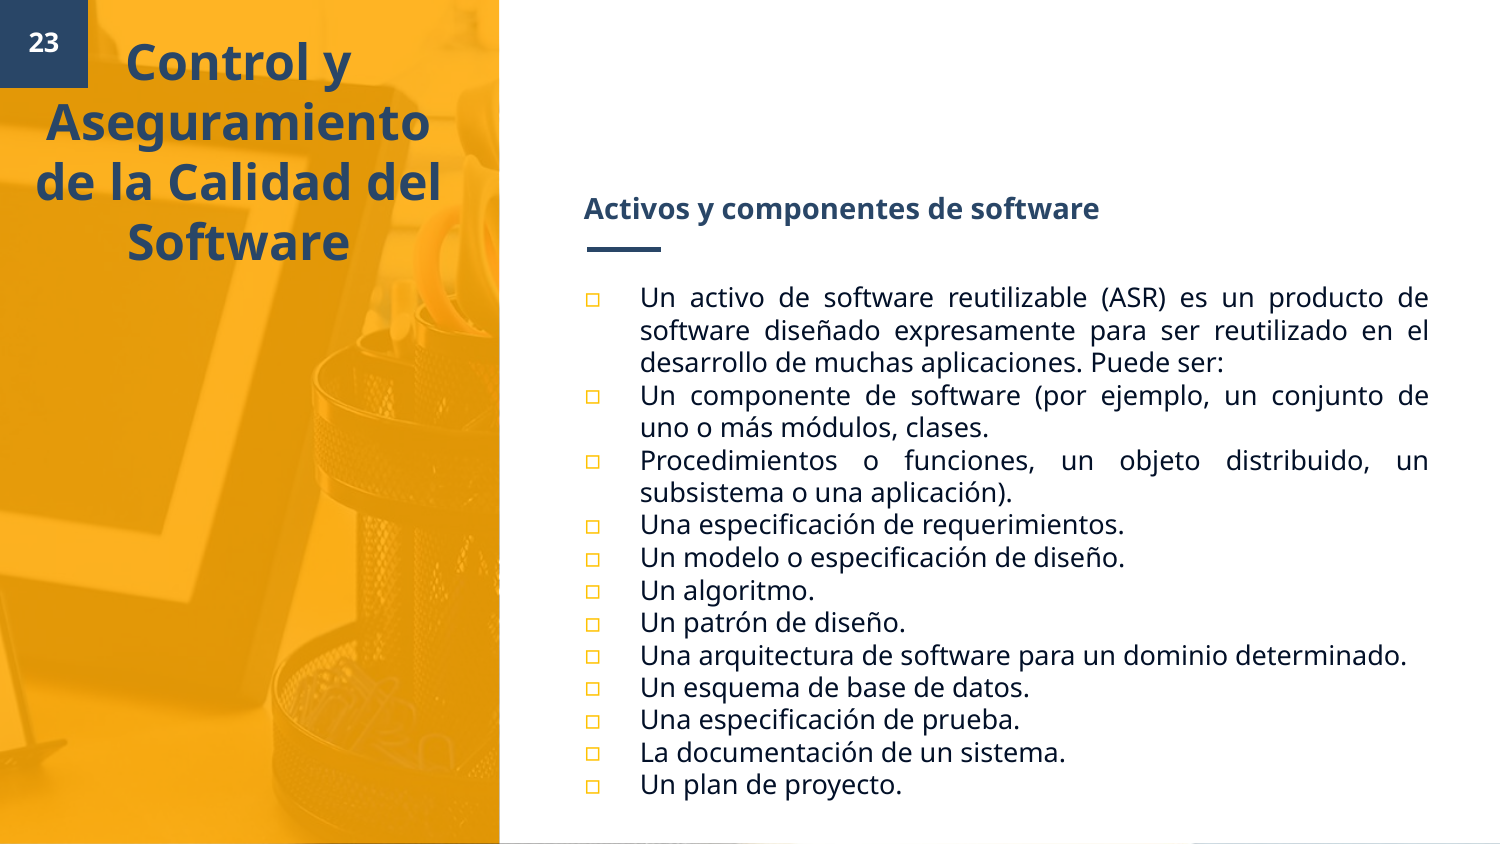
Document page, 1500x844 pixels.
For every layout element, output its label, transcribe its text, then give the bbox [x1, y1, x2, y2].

title Activos y componentes de software [568, 130, 1426, 241]
text_box Un activo de software reutilizable (ASR) es un producto de software diseñado expresamente para ser reutilizado en el desarrollo de muchas aplicaciones. Puede ser: Un componente de software (por ejemplo, un conjunto de uno o más módulos, clases. Procedimientos o funciones, un objeto distribuido, un subsistema o una aplicación). Una especificación de requerimientos. Un modelo o especificación de diseño. Un algoritmo. Un patrón de diseño. Una arquitectura de software para un dominio determinado. Un esquema de base de datos. Una especificación de prueba. La documentación de un sistema. Un plan de proyecto. [549, 273, 1444, 808]
text_box Control y Aseguramiento de la Calidad del Software [0, 0, 479, 302]
